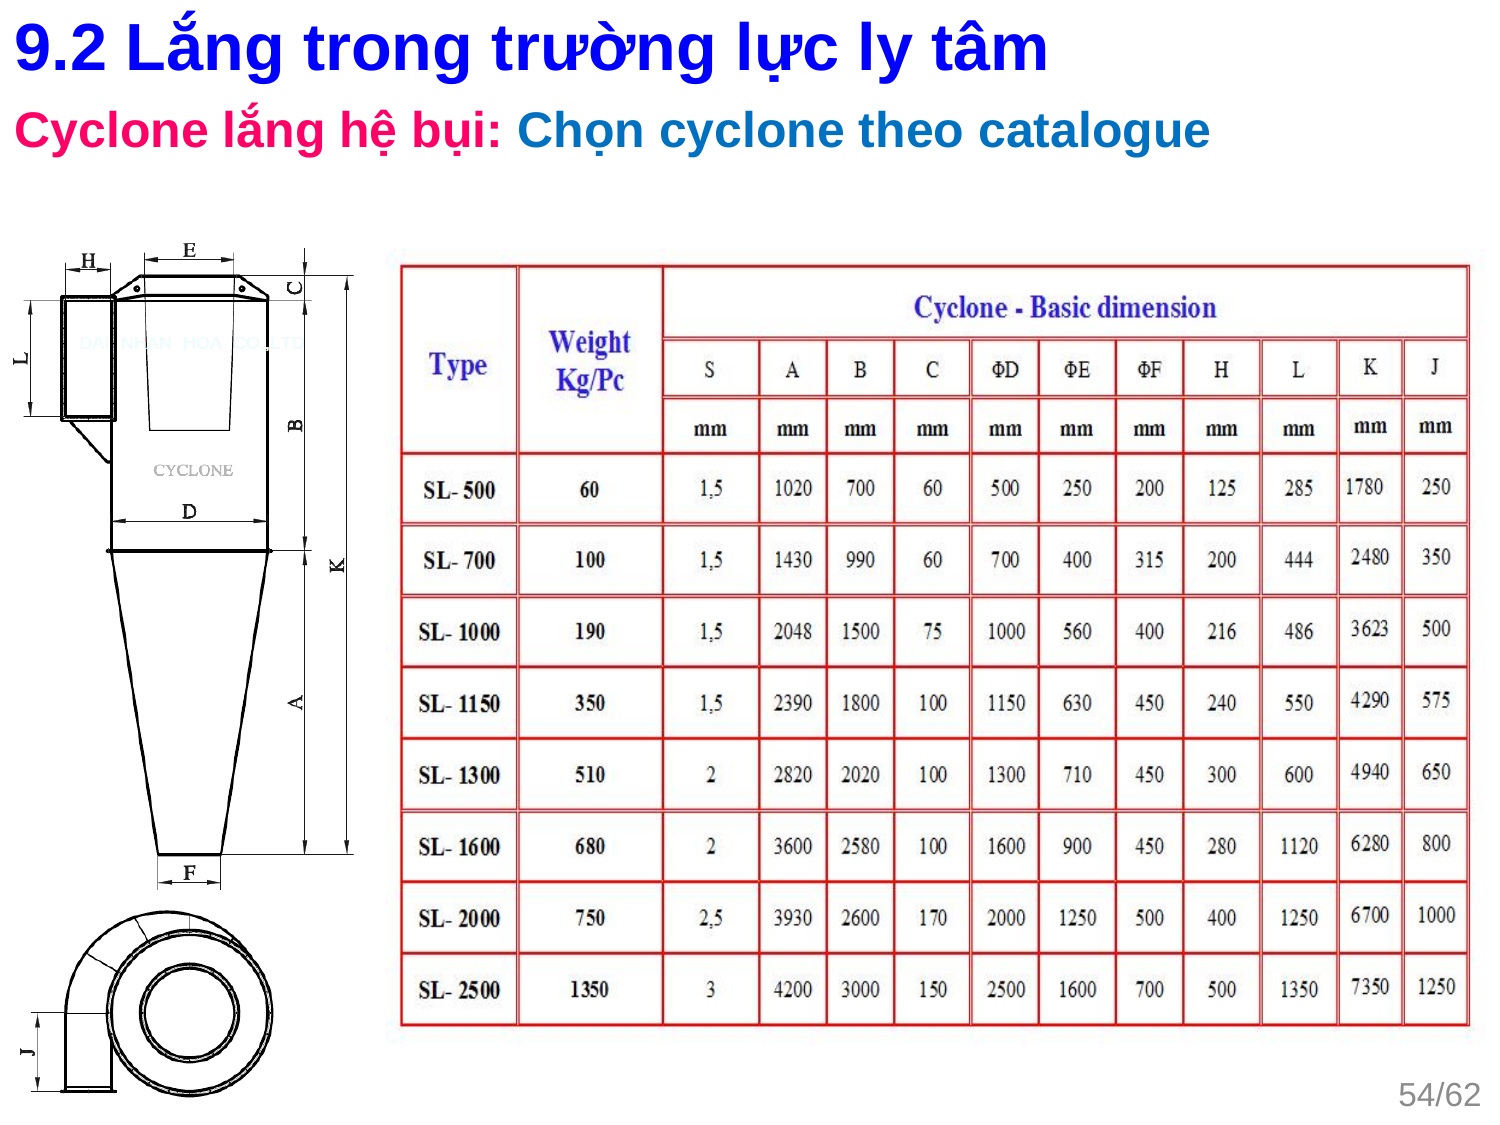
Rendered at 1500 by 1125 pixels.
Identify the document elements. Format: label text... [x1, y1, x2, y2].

picture [3, 224, 370, 1125]
text_box 9.2 Lắng trong trường lực ly tâm [0, 0, 1500, 89]
text_box Cyclone lắng hệ bụi: Chọn cyclone theo catalogue [0, 90, 1500, 216]
picture [385, 249, 1487, 1051]
slide_number 54/62 [1146, 1063, 1497, 1124]
